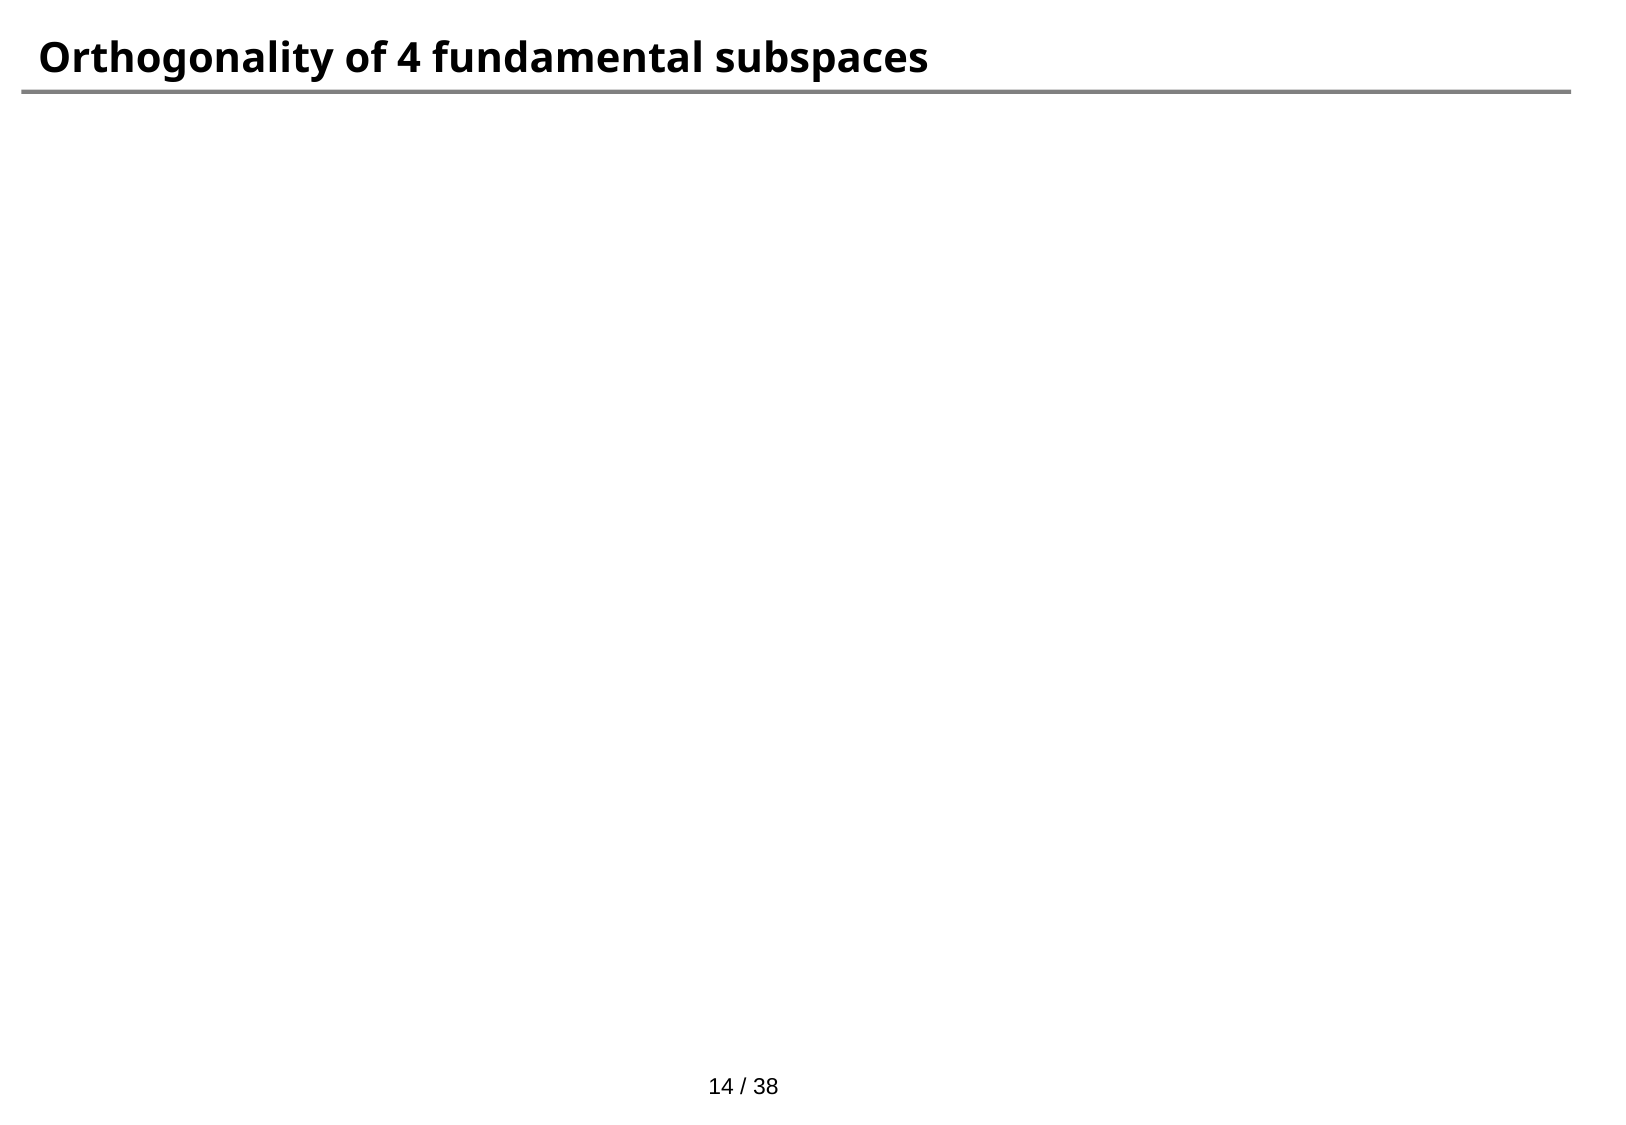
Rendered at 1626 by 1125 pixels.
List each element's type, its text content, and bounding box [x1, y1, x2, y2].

title Orthogonality of 4 fundamental subspaces [22, 21, 1179, 91]
